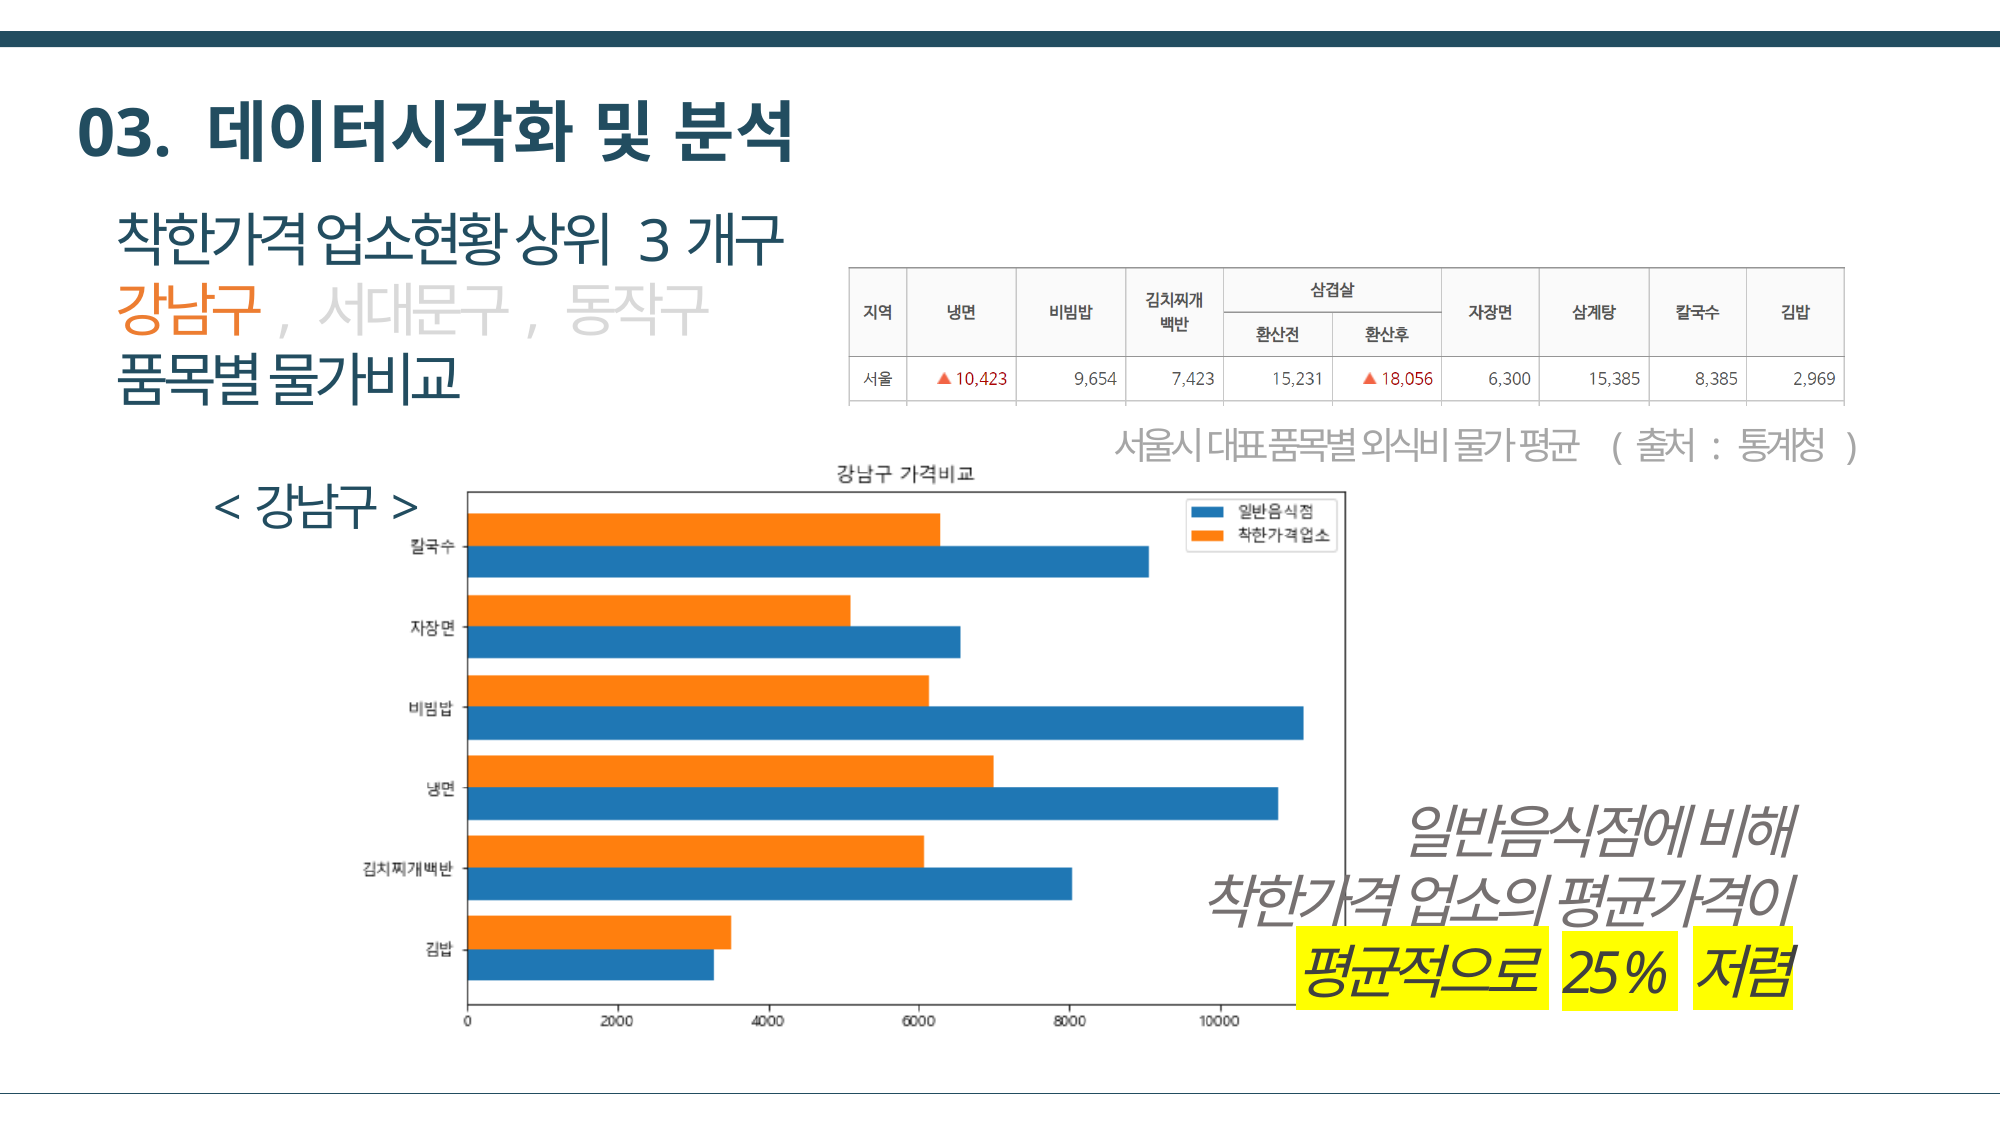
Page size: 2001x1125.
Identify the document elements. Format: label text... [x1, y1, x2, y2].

text_box 착한가격 업소현황 상위 3개구 강남구, 서대문구, 동작구 품목별 물가비교 [101, 196, 1104, 421]
picture [844, 267, 1848, 409]
text_box <강남구> [199, 467, 345, 543]
picture [345, 452, 1394, 1045]
text_box [0, 30, 2000, 48]
text_box 서울시 대표 품목별 외식비 물가 평균 ( 출처 : 통계청 ) [869, 415, 1872, 475]
text_box 03. 데이터시각화 및 분석 [62, 82, 813, 178]
text_box 일반음식점에 비해 착한가격 업소의 평균가격이 평균적으로 25 % 저렴 [1394, 787, 1808, 1013]
